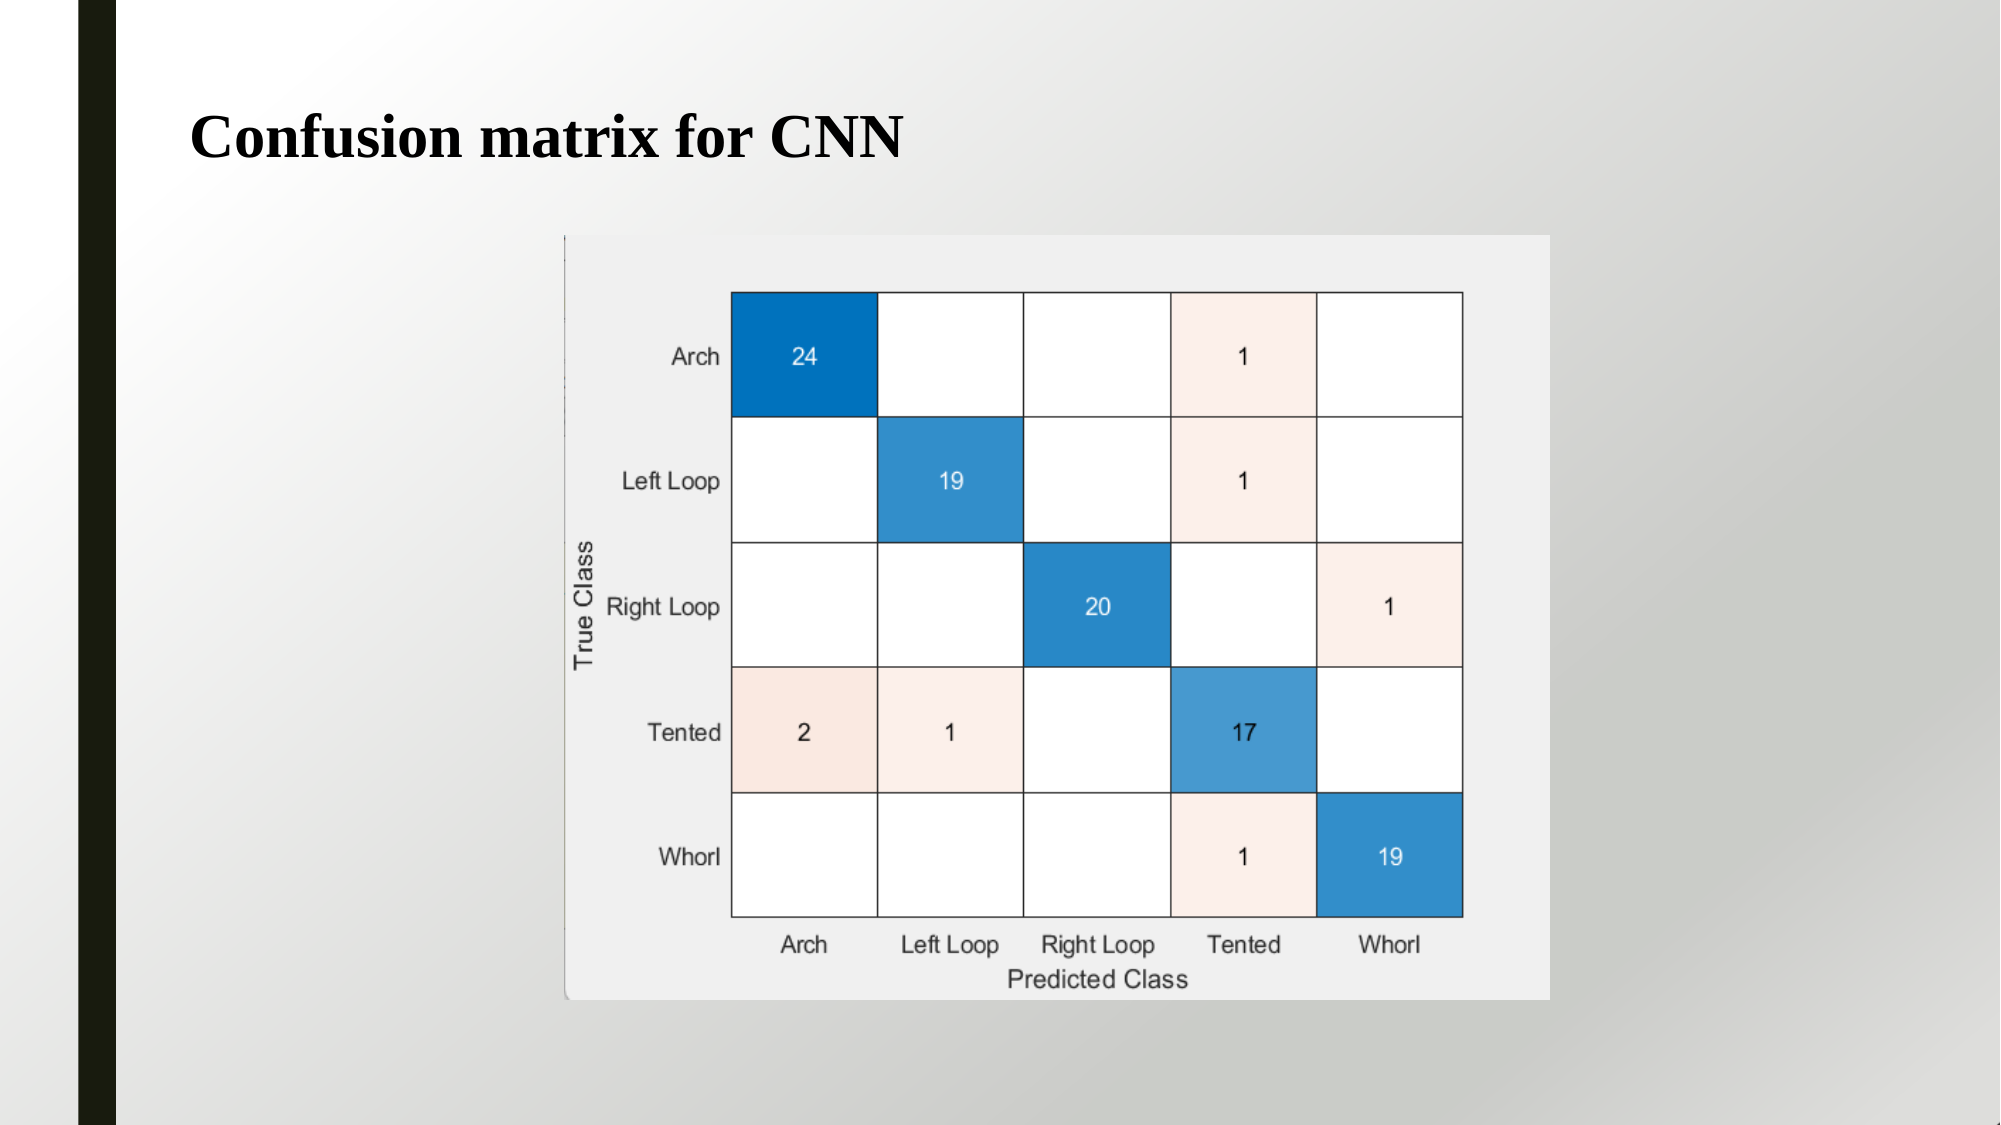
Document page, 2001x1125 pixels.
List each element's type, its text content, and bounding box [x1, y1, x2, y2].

picture [0, 0, 78, 1125]
text_box Confusion matrix for CNN [174, 87, 1160, 178]
picture [116, 0, 2000, 1125]
